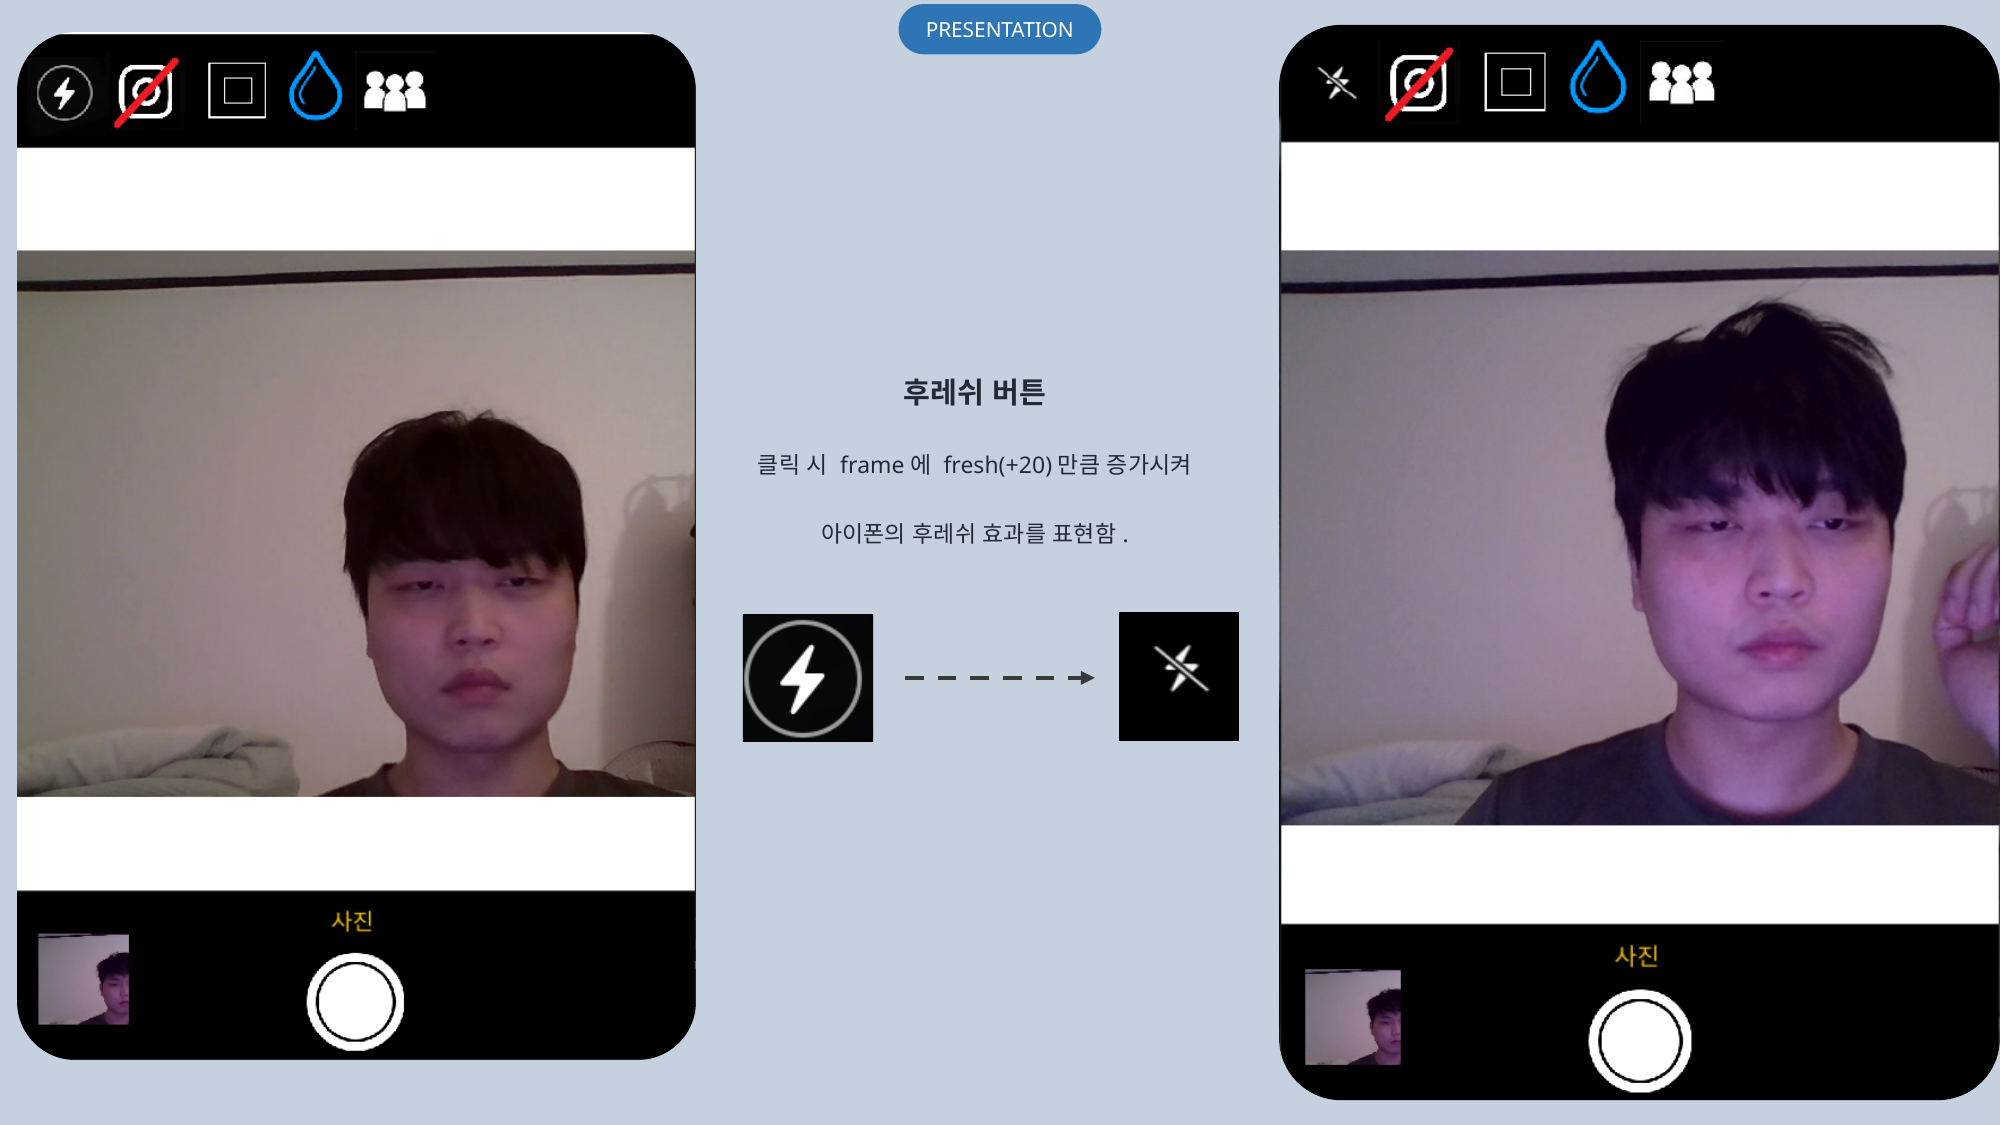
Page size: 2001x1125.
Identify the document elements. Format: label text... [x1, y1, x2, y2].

picture [17, 32, 696, 1061]
picture [742, 614, 874, 742]
picture [1279, 24, 2000, 1101]
text_box PRESENTATION [897, 3, 1103, 56]
text_box 후레쉬 버튼 클릭 시 frame에 fresh(+20)만큼 증가시켜 아이폰의 후레쉬 효과를 표현함. [696, 349, 1279, 555]
picture [1119, 612, 1239, 741]
